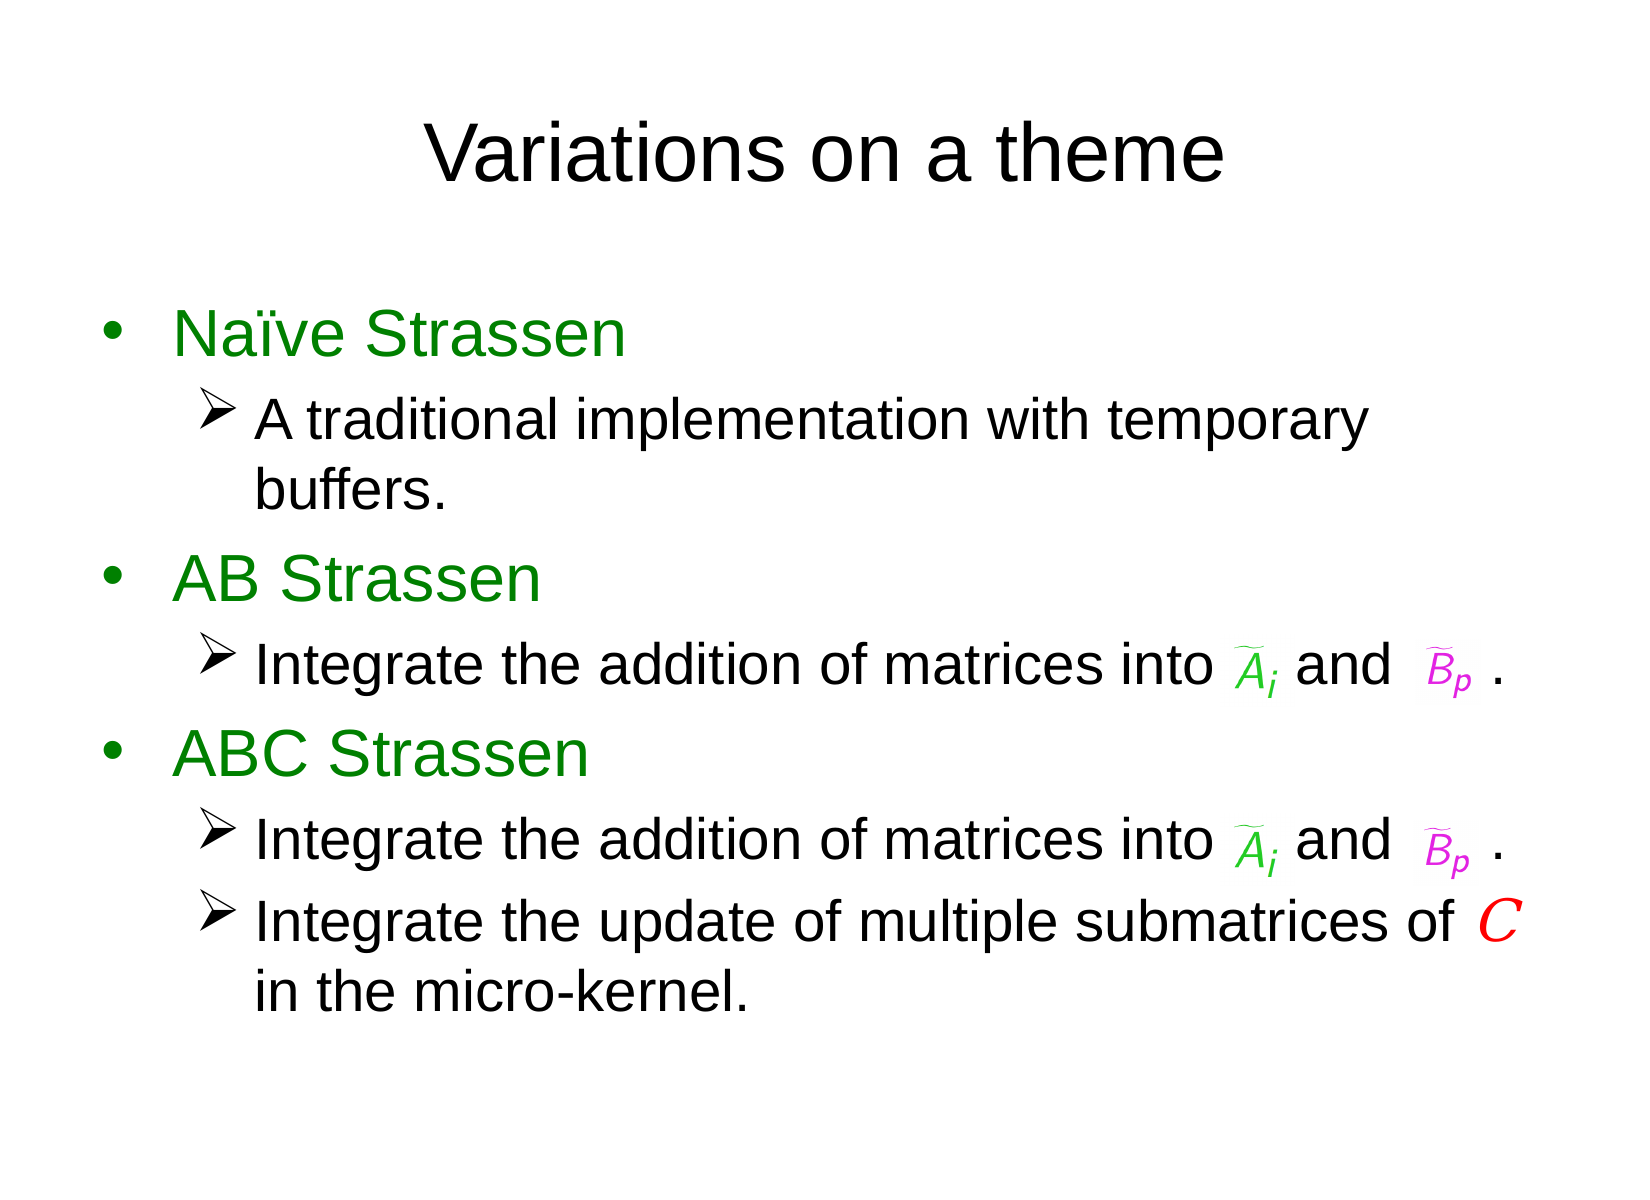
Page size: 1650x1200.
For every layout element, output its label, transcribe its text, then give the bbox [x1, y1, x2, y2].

title Variations on a theme [82, 48, 1568, 249]
picture [1219, 813, 1295, 887]
picture [1413, 820, 1479, 887]
list Naïve Strassen A traditional implementation with temporary buffers. AB Strassen Integrate the addition of matrices into and . ABC Strassen Integrate the addition of matrices into and . Integrate the update of multiple submatrices of C in the micro-kernel. [82, 279, 1599, 1072]
picture [1415, 639, 1481, 705]
picture [1219, 634, 1295, 707]
